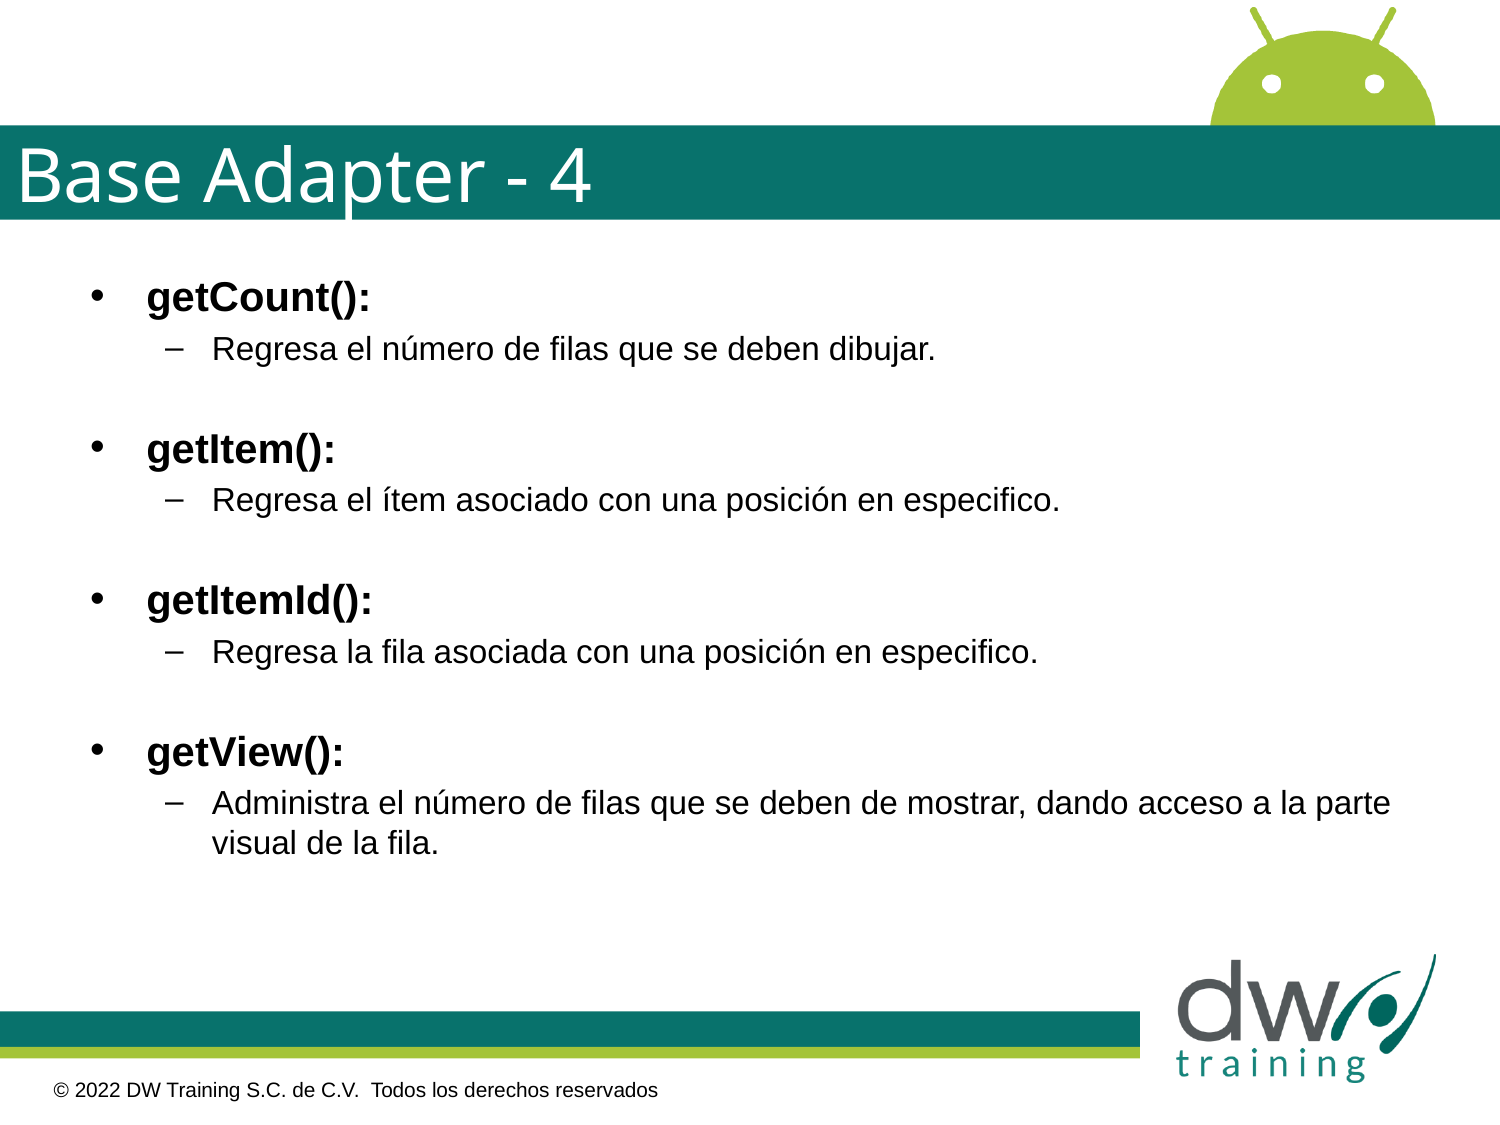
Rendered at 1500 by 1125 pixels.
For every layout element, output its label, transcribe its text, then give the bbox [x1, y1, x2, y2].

picture [1175, 954, 1436, 1083]
title Base Adapter - 4 [0, 125, 1199, 220]
picture [1210, 7, 1436, 125]
list getCount(): Regresa el número de filas que se deben dibujar. getItem(): Regresa el ítem asociado con una posición en especifico. getItemId(): Regresa la fila asociada con una posición en especifico. getView(): Administra el número de filas que se deben de mostrar, dando acceso a la parte visual de la fila. [75, 262, 1425, 1005]
